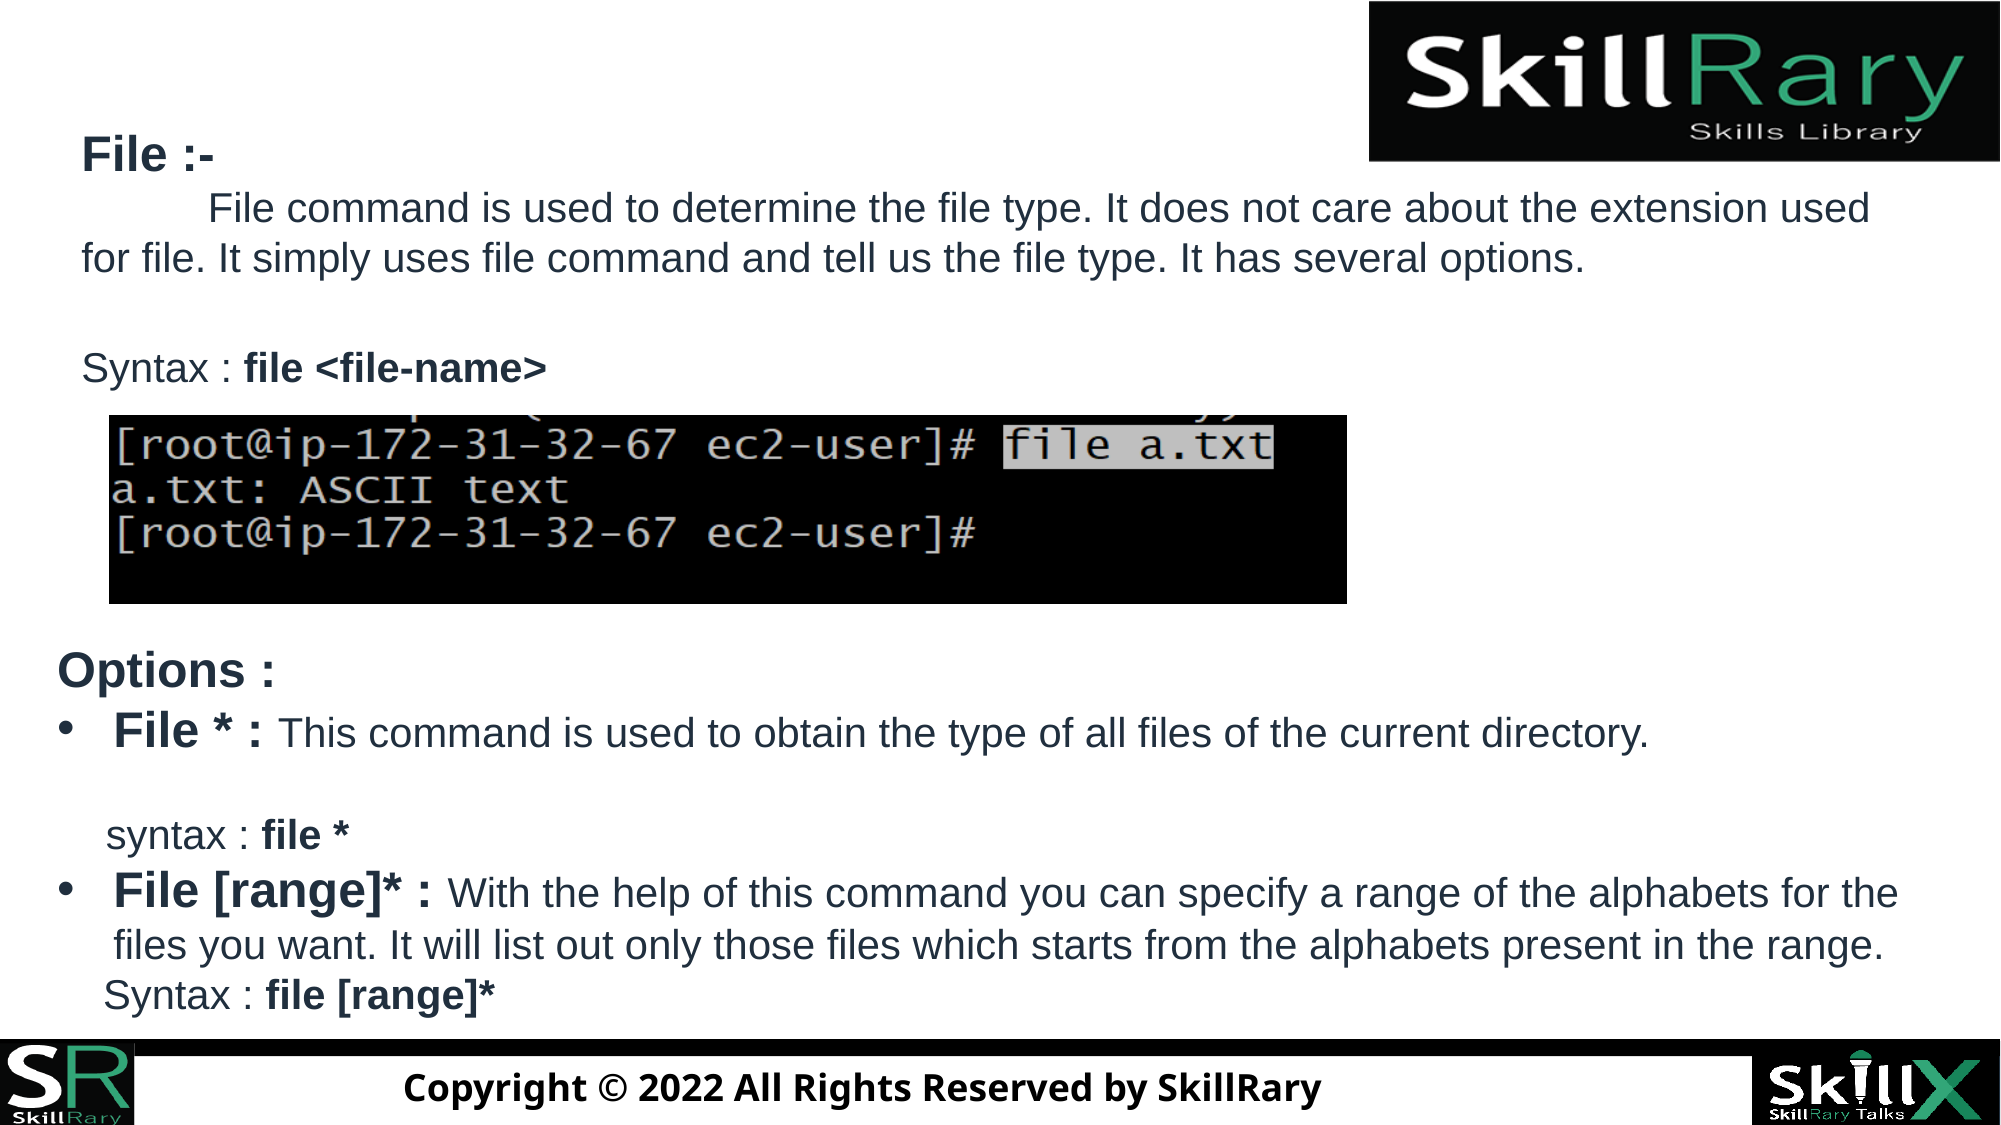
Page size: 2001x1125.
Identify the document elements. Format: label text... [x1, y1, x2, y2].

picture [1369, 0, 2000, 245]
picture [109, 415, 1348, 604]
text_box Options : File * : This command is used to obtain the type of all files of the current directory. syntax : file * File [range]* : With the help of this command you can specify a range of the alphabets for the files you want. It will list out only those files which starts from the alphabets present in the range. Syntax : file [range]* [42, 630, 1984, 1026]
text_box File :- File command is used to determine the file type. It does not care about the extension used for file. It simply uses file command and tell us the file type. It has several options. Syntax : file <file-name> [66, 113, 1928, 399]
picture [1752, 1041, 1996, 1125]
picture [0, 1034, 136, 1125]
